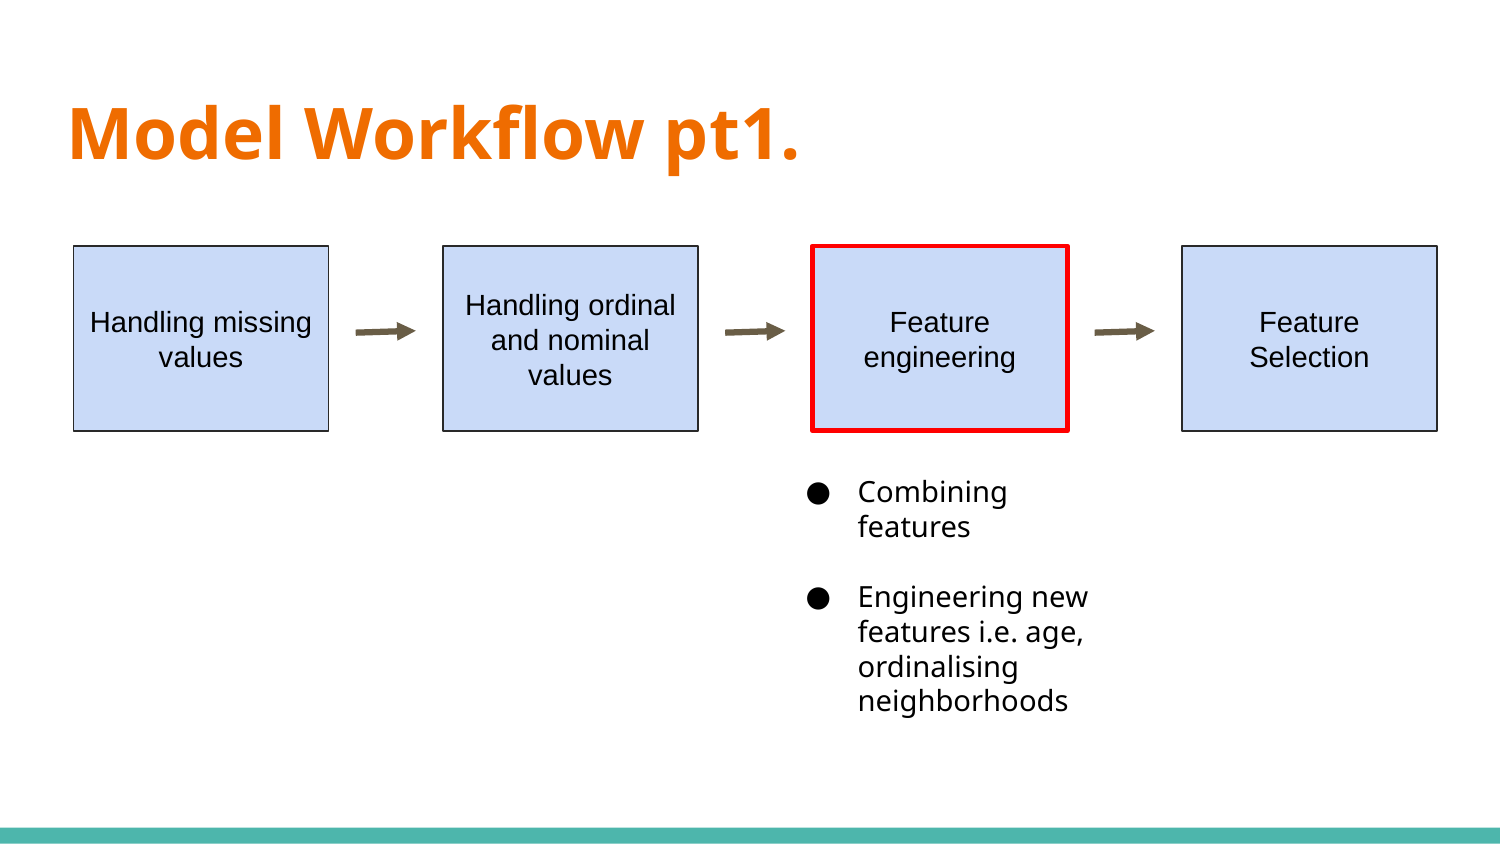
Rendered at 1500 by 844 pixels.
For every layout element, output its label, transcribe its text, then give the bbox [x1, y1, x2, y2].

text_box Feature engineering [812, 246, 1068, 431]
text_box Combining features Engineering new features i.e. age, ordinalising neighborhoods [767, 458, 1113, 733]
text_box Handling missing values [73, 246, 329, 431]
text_box Handling ordinal and nominal values [442, 246, 699, 431]
title Model Workflow pt1. [51, 72, 1449, 189]
text_box Feature Selection [1181, 246, 1438, 431]
